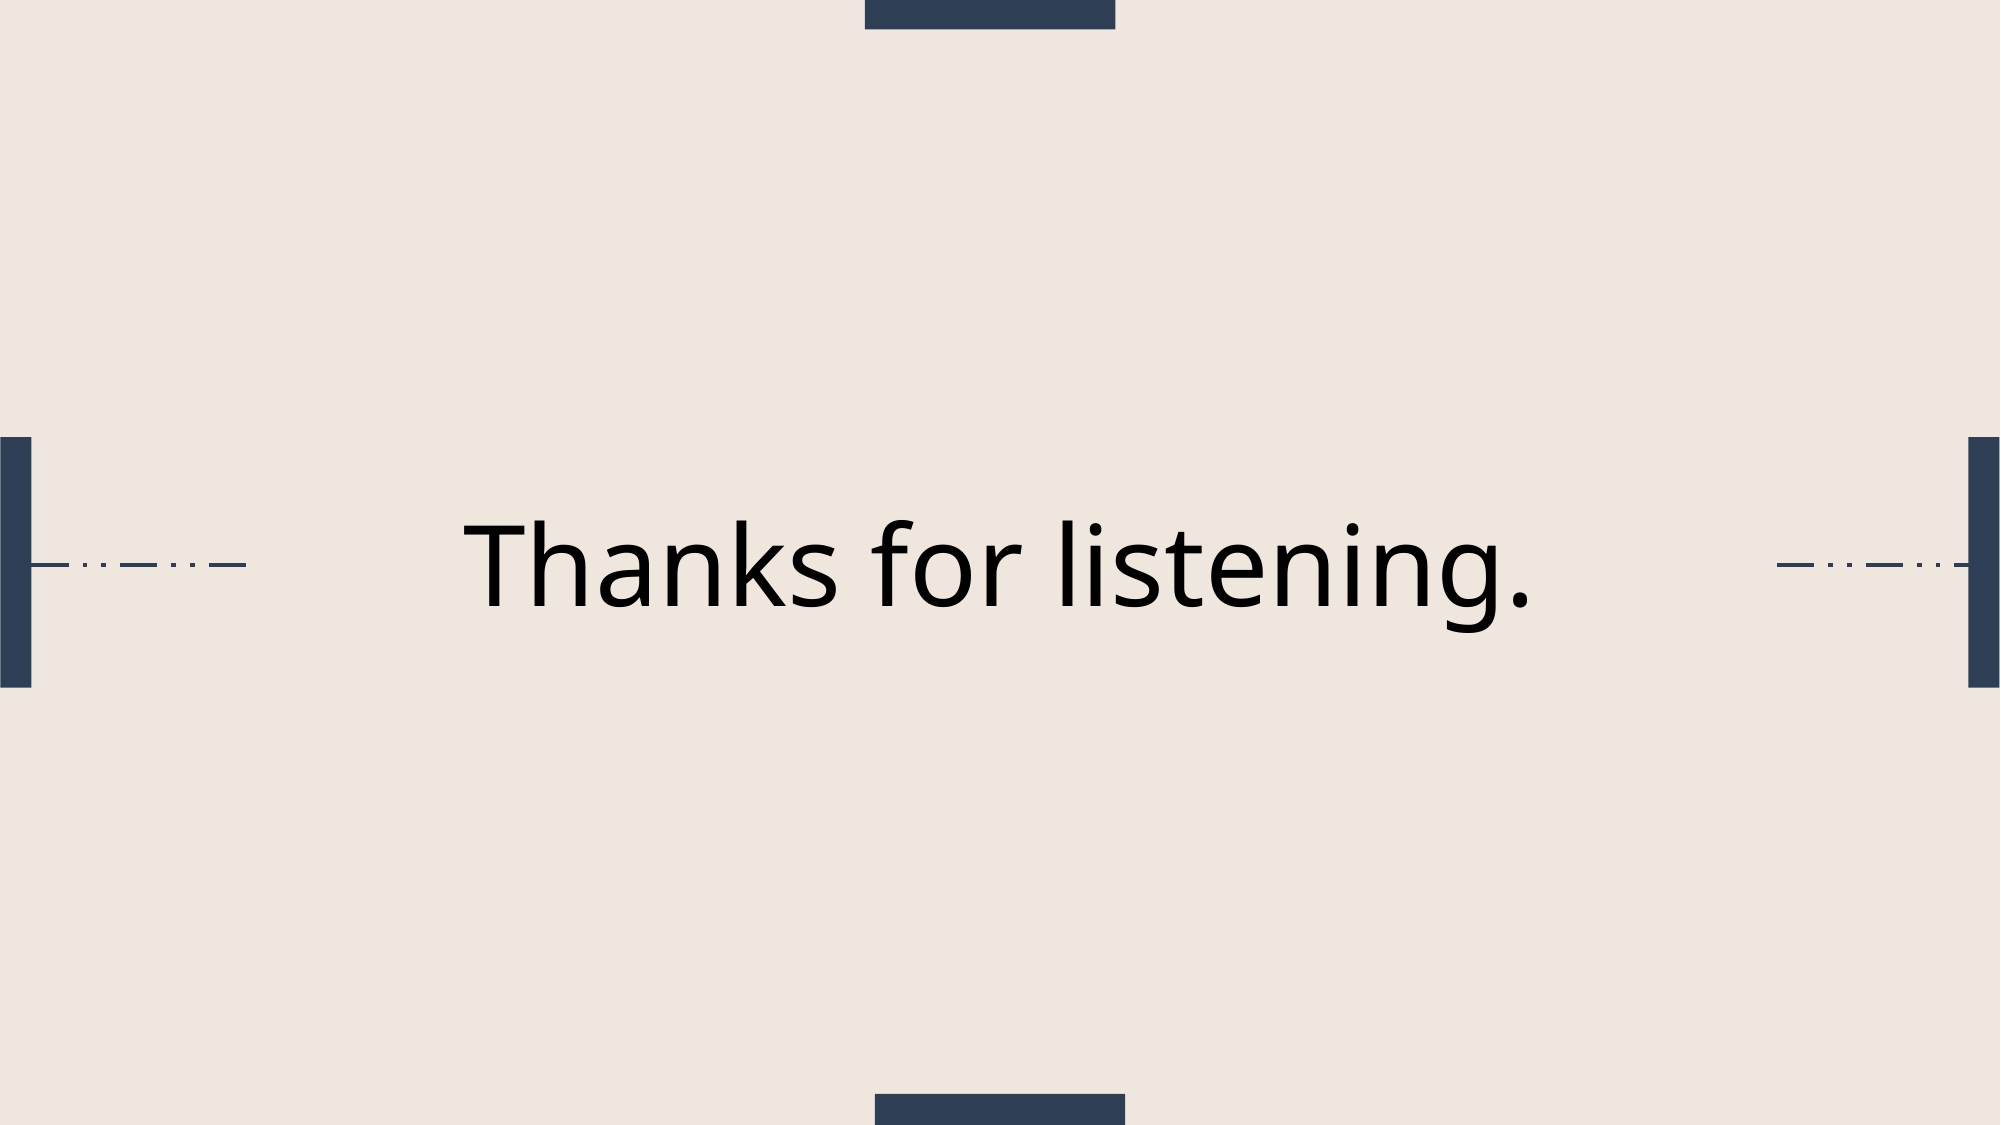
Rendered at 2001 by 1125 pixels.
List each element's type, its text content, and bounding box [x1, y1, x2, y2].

text_box [874, 1093, 1126, 1125]
text_box [0, 436, 32, 689]
text_box [864, 0, 1116, 31]
text_box [1967, 436, 2000, 564]
text_box Thanks for listening. [448, 486, 1552, 637]
text_box [1967, 566, 2000, 689]
